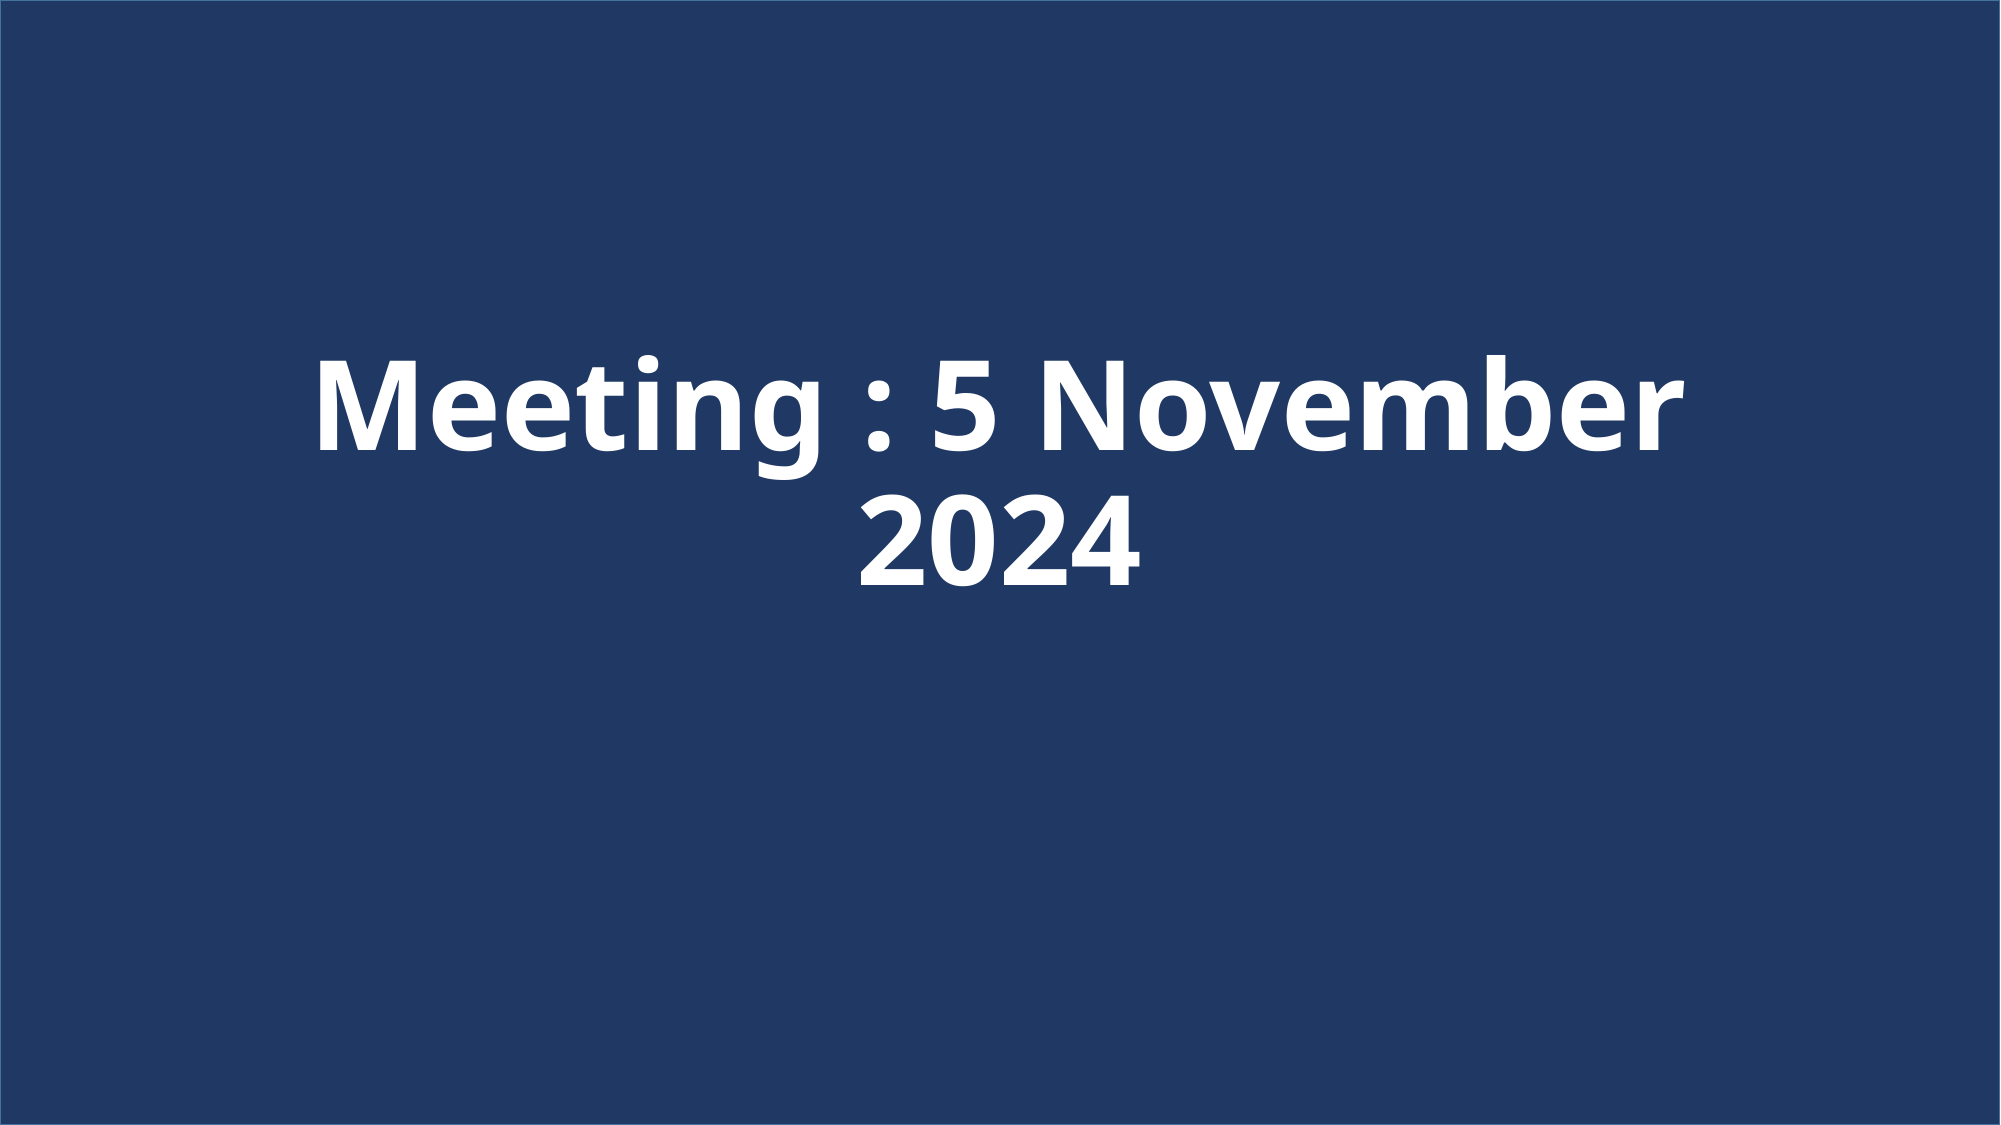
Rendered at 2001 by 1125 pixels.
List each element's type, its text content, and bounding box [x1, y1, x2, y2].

title Meeting : 5 November 2024 [136, 456, 1862, 620]
text_box [0, 0, 2000, 1125]
